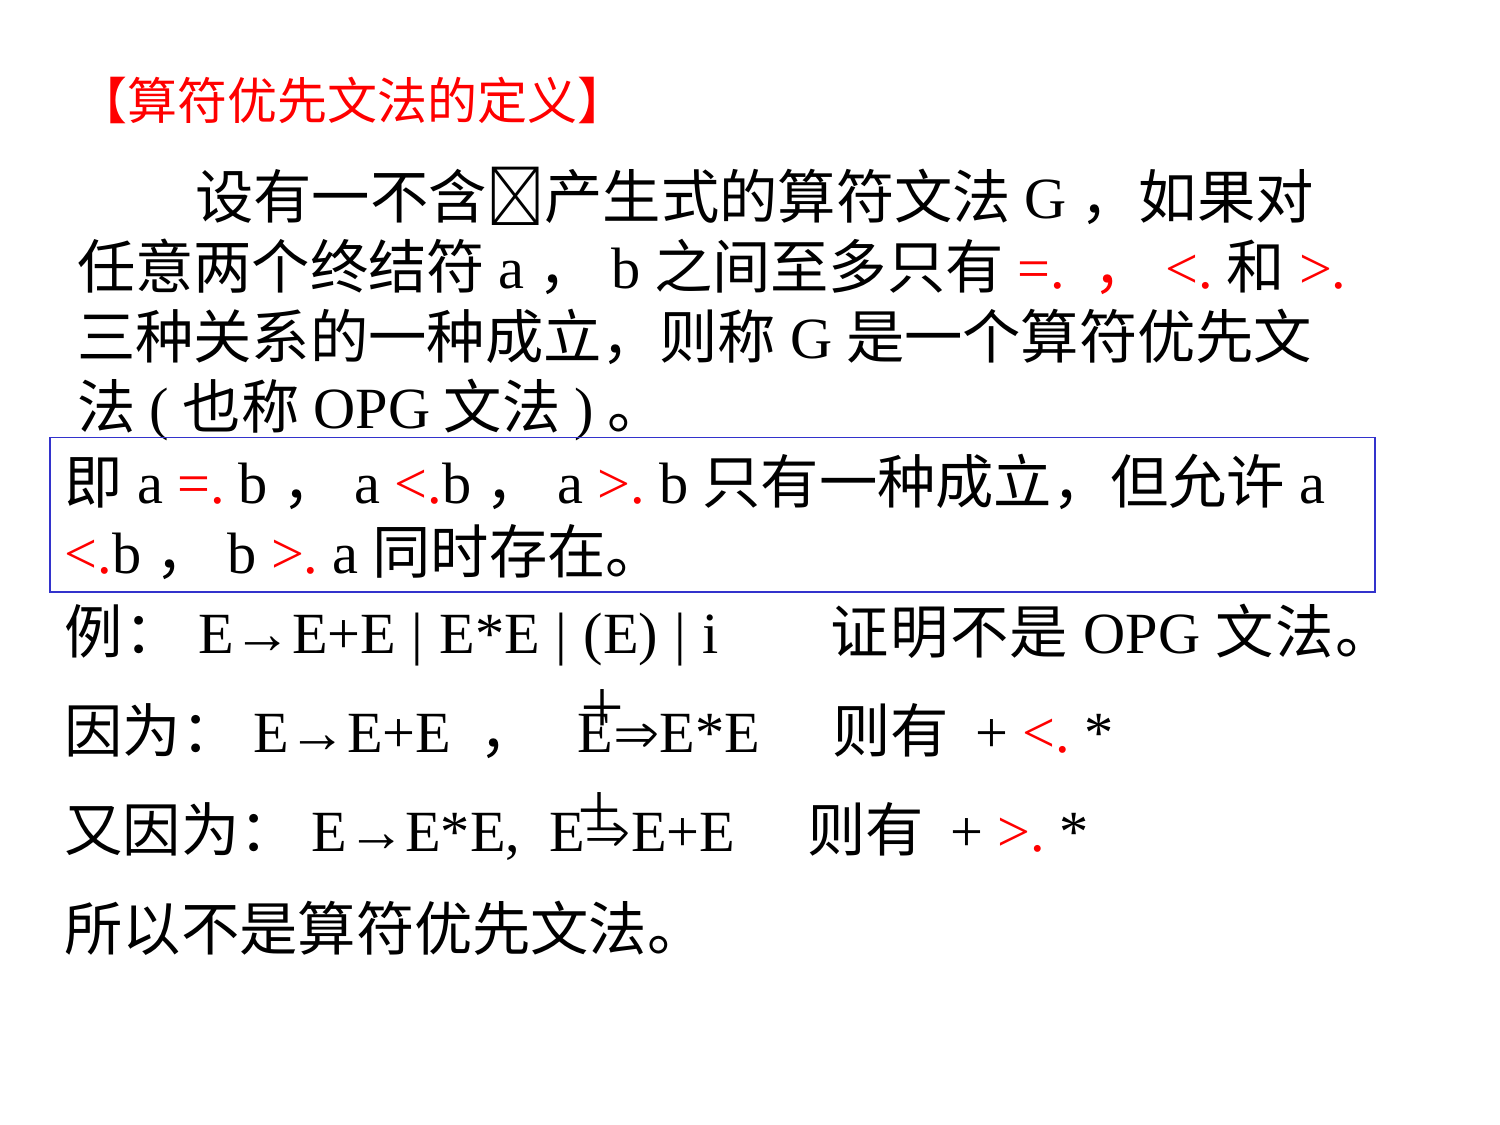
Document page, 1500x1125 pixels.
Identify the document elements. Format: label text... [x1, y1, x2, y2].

text_box ＋ [562, 668, 638, 744]
text_box 【算符优先文法的定义】 [62, 62, 875, 138]
text_box 设有一不含产生式的算符文法G，如果对任意两个终结符a，b之间至多只有=. ，<.和>.三种关系的一种成立，则称G是一个算符优先文法(也称OPG文法)。 [62, 153, 1375, 437]
text_box 即a =. b，a <.b，a >. b只有一种成立，但允许a <.b，b >. a同时存在。 [50, 437, 1375, 593]
text_box 例：E→E+E | E*E | (E) | i 证明不是OPG文法。 因为：E→E+E ， EE*E 则有 + <. * 又因为：E→E*E, EE+E 则有 + >. * 所以不是算符优先文法。 [50, 587, 1350, 970]
text_box ＋ [559, 771, 635, 847]
